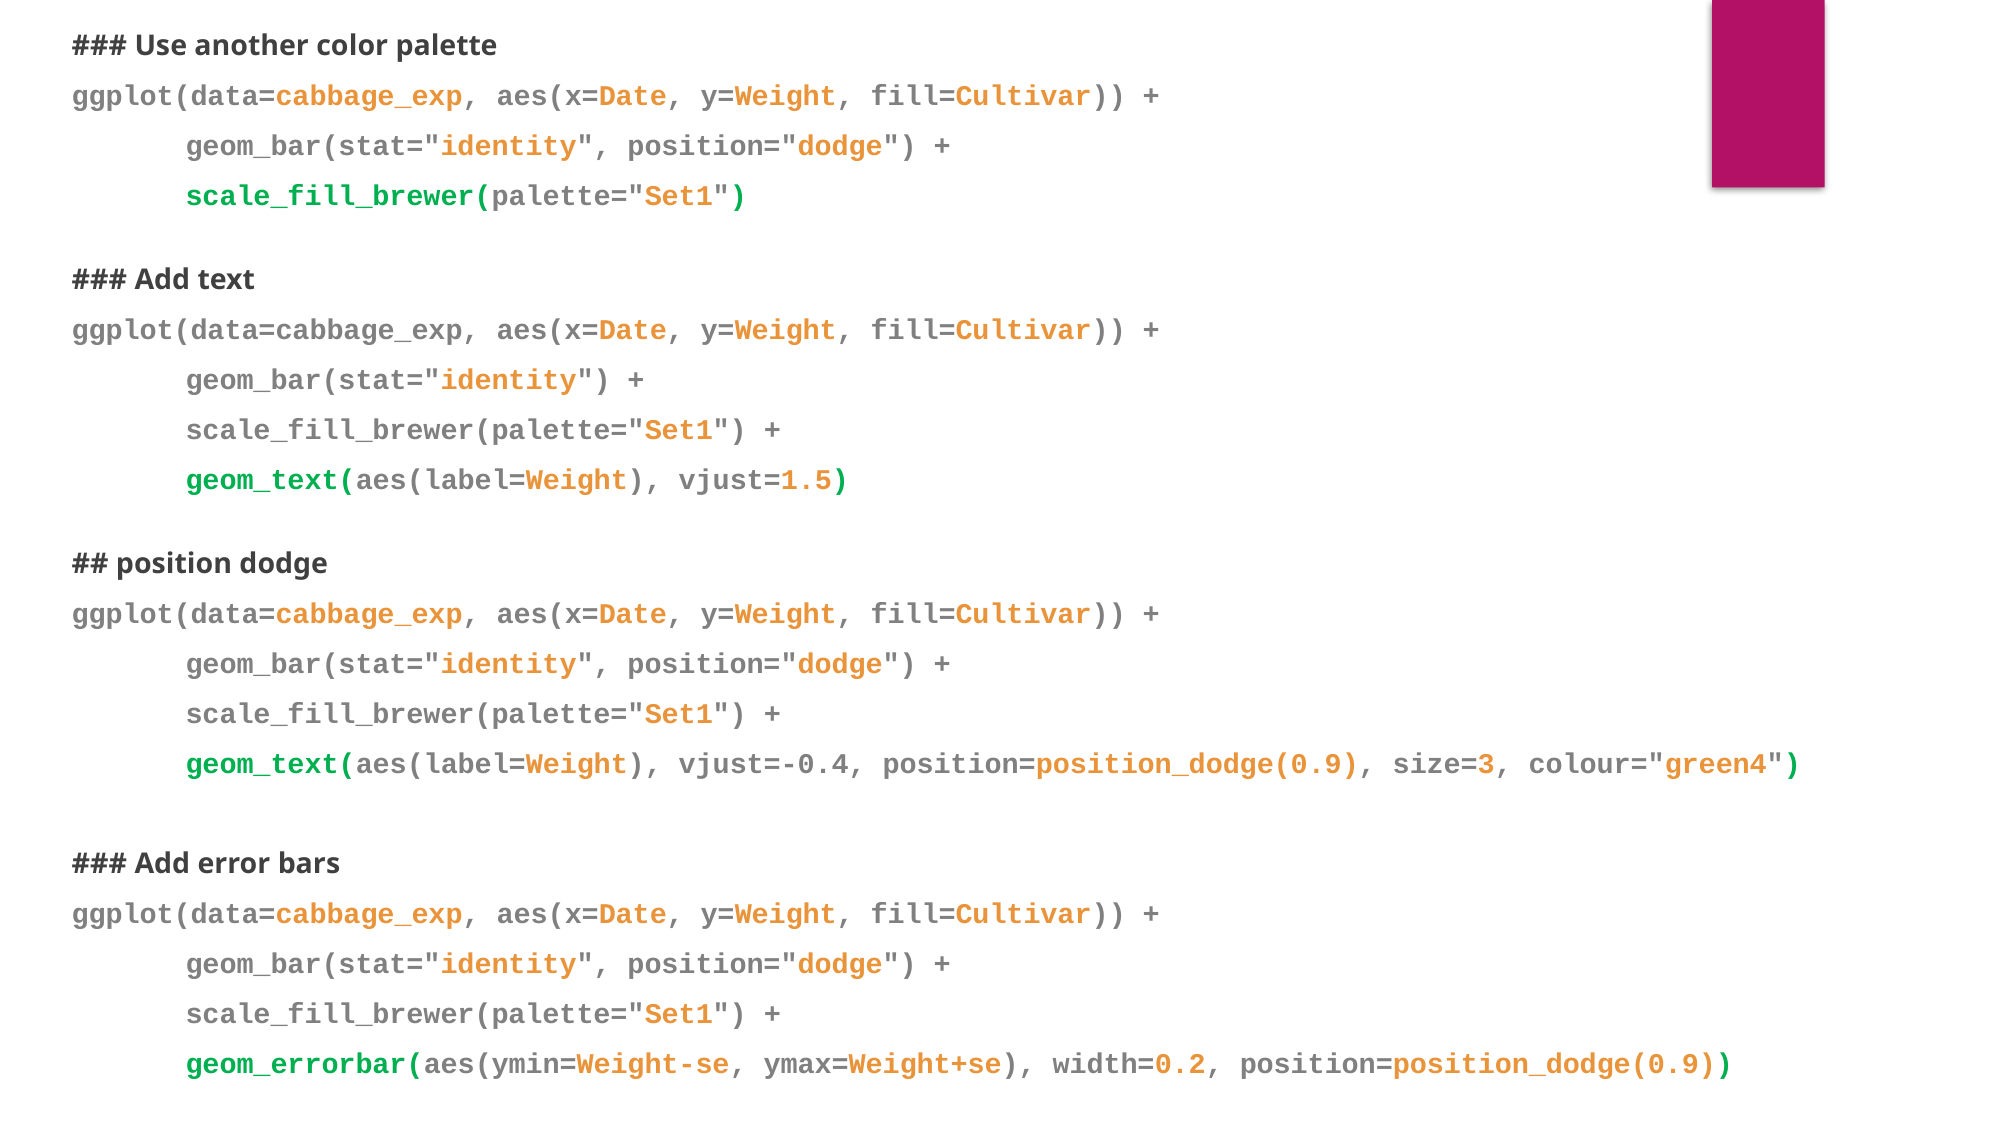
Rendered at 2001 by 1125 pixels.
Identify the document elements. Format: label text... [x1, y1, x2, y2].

list ### Use another color palette ggplot(data=cabbage_exp, aes(x=Date, y=Weight, fill=Cultivar)) + geom_bar(stat="identity", position="dodge") + scale_fill_brewer(palette="Set1") ### Add text ggplot(data=cabbage_exp, aes(x=Date, y=Weight, fill=Cultivar)) + geom_bar(stat="identity") + scale_fill_brewer(palette="Set1") + geom_text(aes(label=Weight), vjust=1.5) ## position dodge ggplot(data=cabbage_exp, aes(x=Date, y=Weight, fill=Cultivar)) + geom_bar(stat="identity", position="dodge") + scale_fill_brewer(palette="Set1") + geom_text(aes(label=Weight), vjust=-0.4, position=position_dodge(0.9), size=3, colour="green4") ### Add error bars ggplot(data=cabbage_exp, aes(x=Date, y=Weight, fill=Cultivar)) + geom_bar(stat="identity", position="dodge") + scale_fill_brewer(palette="Set1") + geom_errorbar(aes(ymin=Weight-se, ymax=Weight+se), width=0.2, position=position_dodge(0.9)) [56, 19, 1910, 1097]
